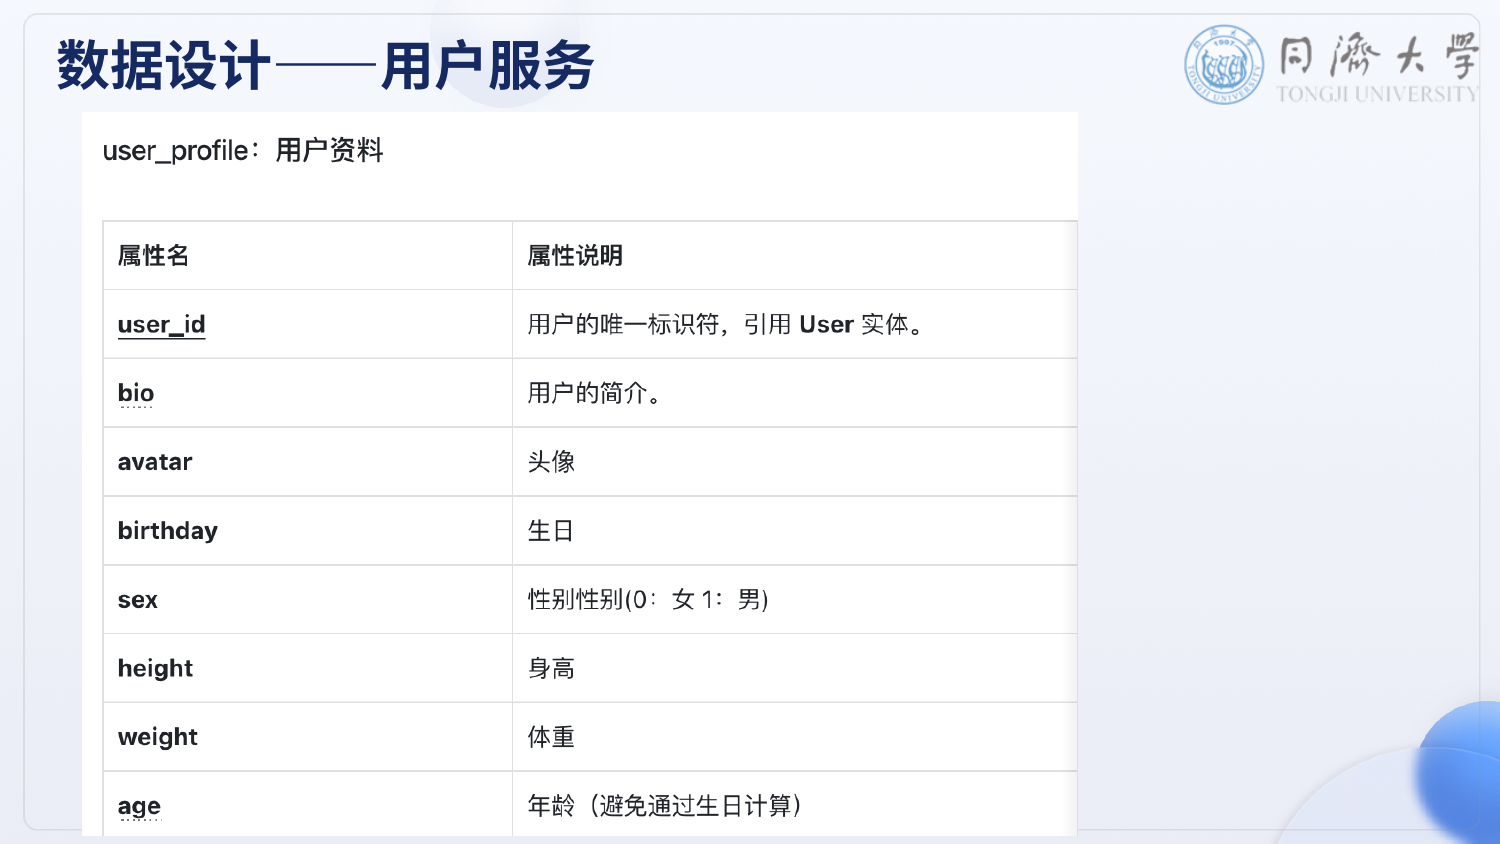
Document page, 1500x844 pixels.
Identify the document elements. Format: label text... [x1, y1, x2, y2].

text_box 数据设计——用户服务 [41, 7, 1160, 113]
picture [0, 0, 1500, 844]
